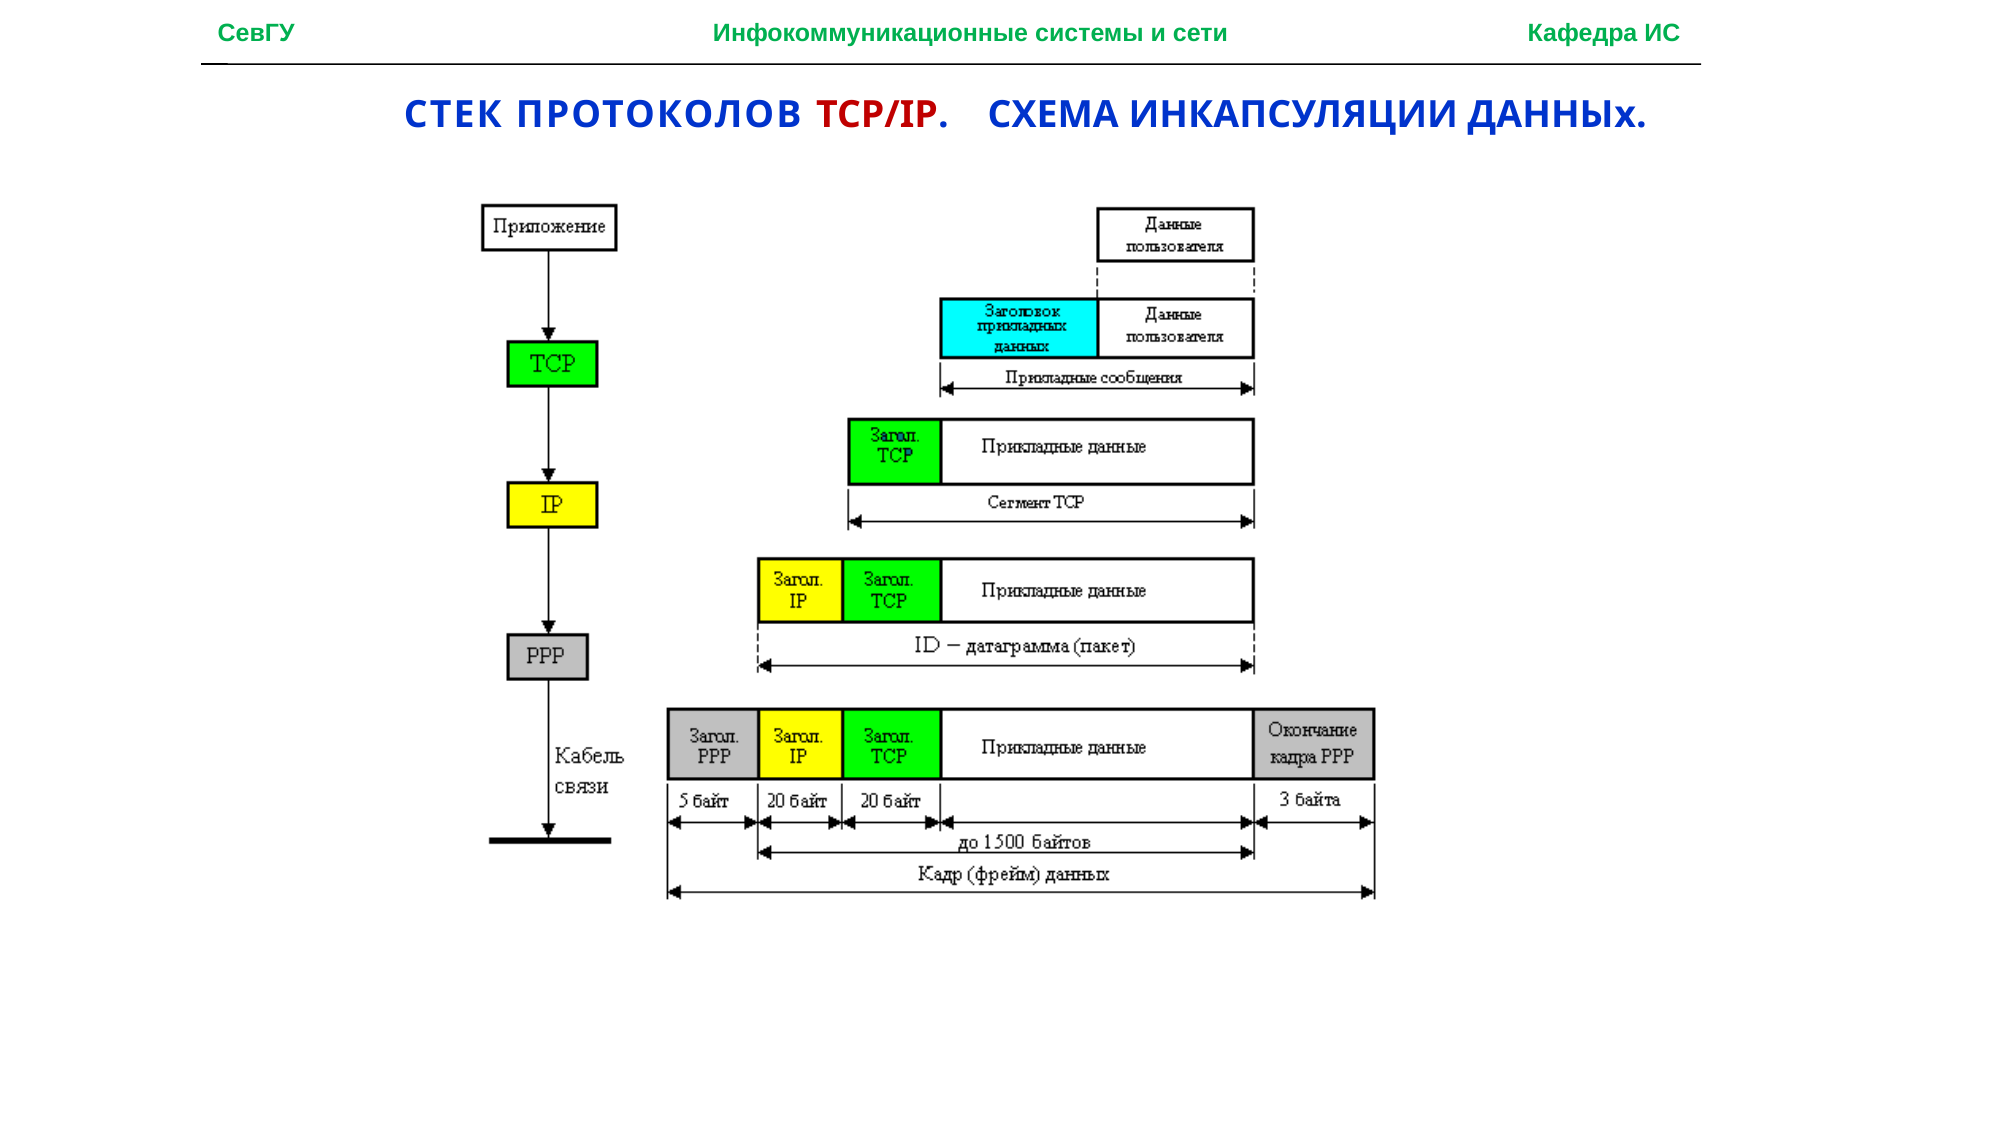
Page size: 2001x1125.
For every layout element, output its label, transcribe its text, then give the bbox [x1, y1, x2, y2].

picture [464, 190, 1566, 955]
text_box СевГУ Инфокоммуникационные системы и сети Кафедра ИС [201, 9, 1701, 55]
text_box Стек протоколов TCP/IP. Схема инкапсуляции данных. [201, 82, 1860, 143]
